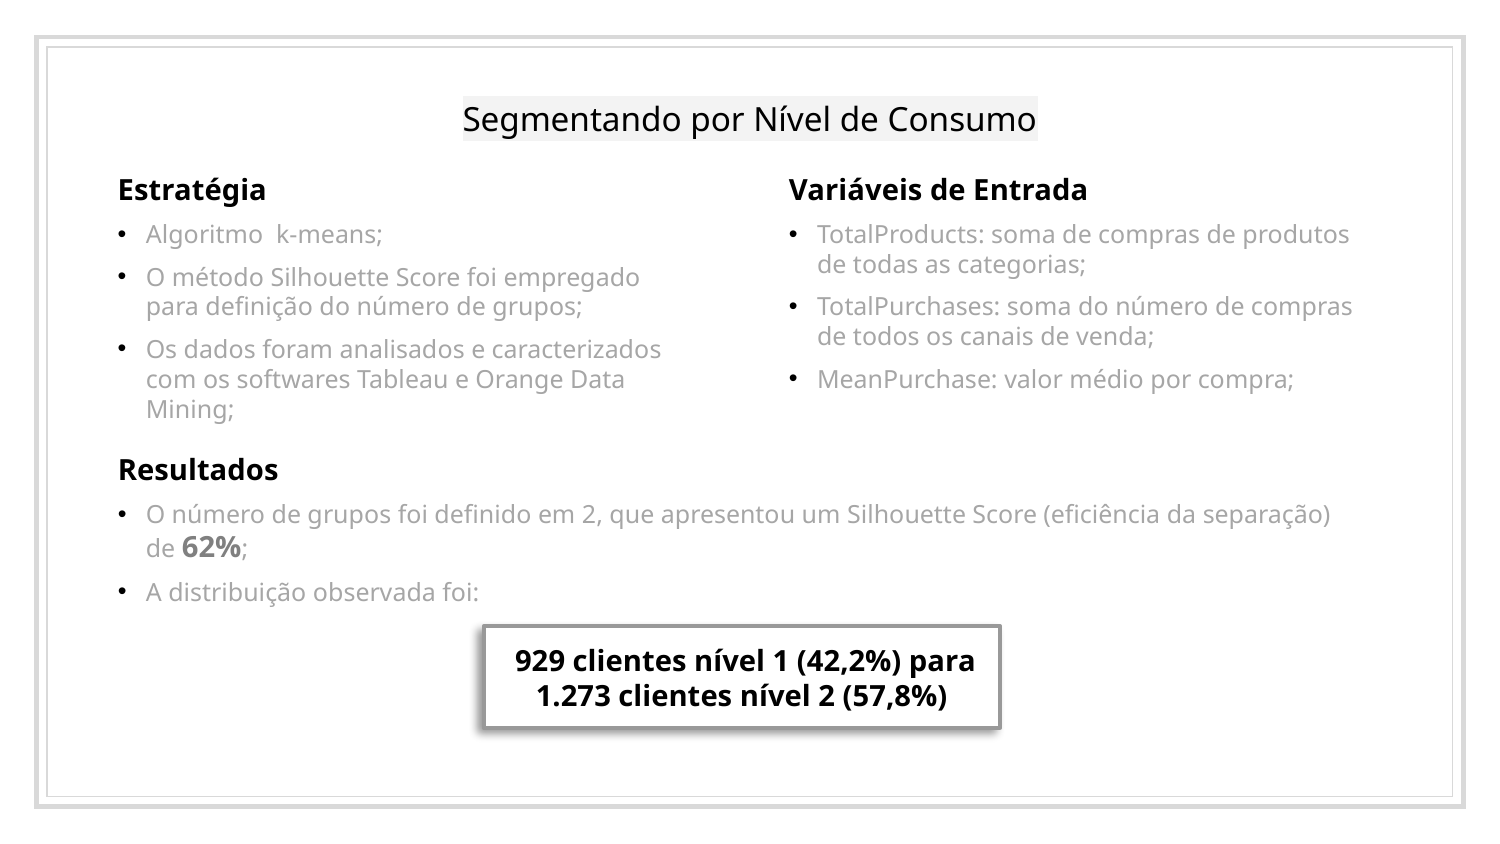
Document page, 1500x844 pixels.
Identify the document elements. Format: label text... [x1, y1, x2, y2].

text_box Variáveis de Entrada TotalProducts: soma de compras de produtos de todas as categorias; TotalPurchases: soma do número de compras de todos os canais de venda; MeanPurchase: valor médio por compra; [774, 181, 1396, 772]
text_box Estratégia Algoritmo k-means; O método Silhouette Score foi empregado para definição do número de grupos; Os dados foram analisados e caracterizados com os softwares Tableau e Orange Data Mining; [102, 181, 703, 436]
text_box 929 clientes nível 1 (42,2%) para 1.273 clientes nível 2 (57,8%) [482, 721, 1002, 730]
text_box Resultados O número de grupos foi definido em 2, que apresentou um Silhouette Score (eficiência da separação) de 62%; A distribuição observada foi: [102, 436, 1382, 721]
title Segmentando por Nível de Consumo [63, 55, 1437, 181]
